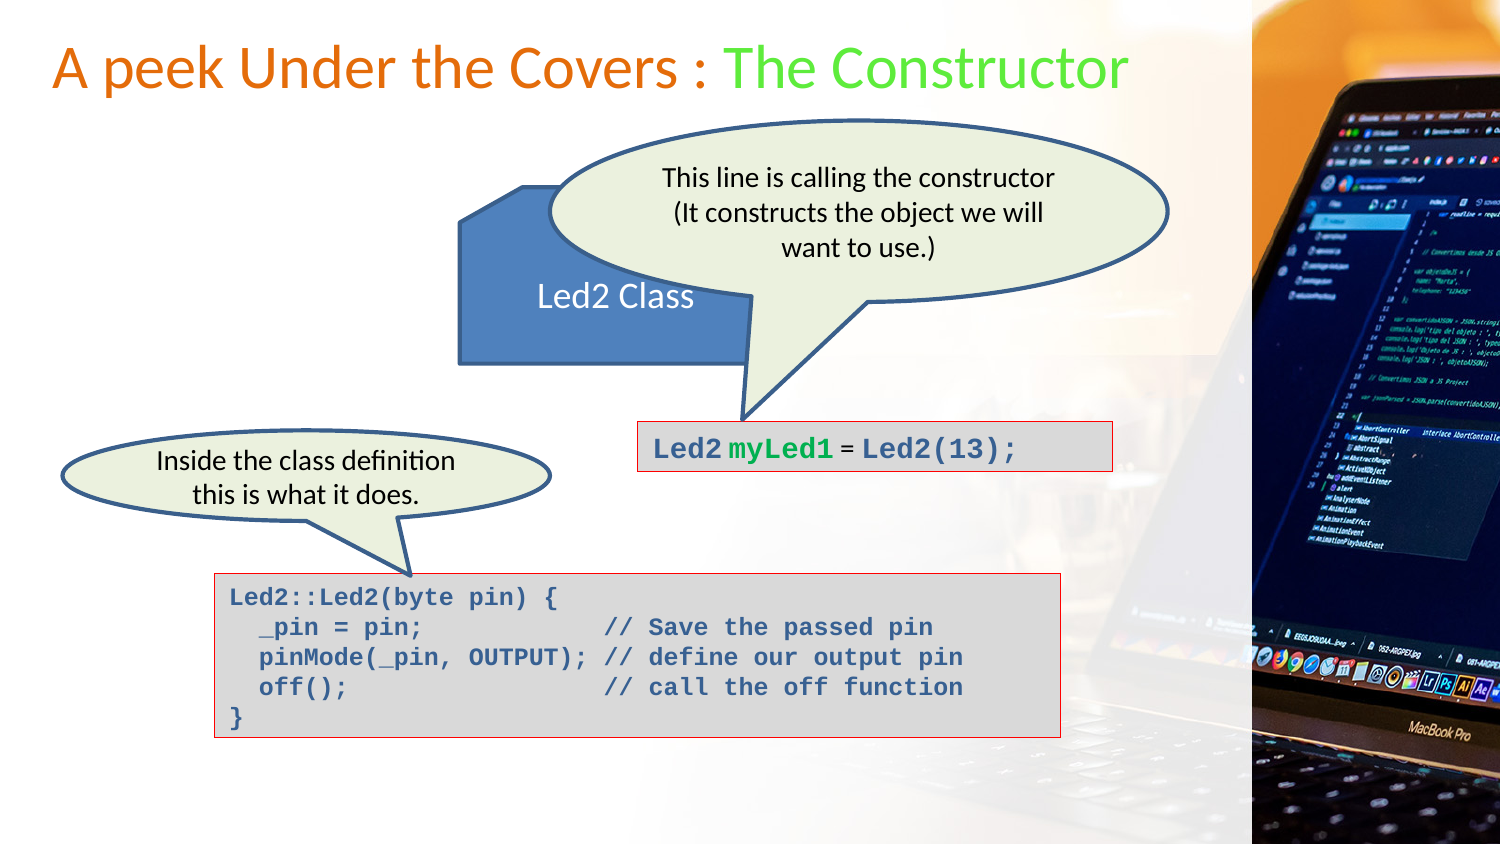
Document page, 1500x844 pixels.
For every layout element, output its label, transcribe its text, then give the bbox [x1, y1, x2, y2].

text_box Led2::Led2(byte pin) { _pin = pin; // Save the passed pin pinMode(_pin, OUTPUT); // define our output pin off(); // call the off function } [214, 573, 1061, 738]
text_box Inside the class definition this is what it does. [60, 428, 553, 578]
title A peek Under the Covers : The Constructor [37, 18, 1288, 110]
text_box This line is calling the constructor (It constructs the object we will want to use.) [547, 118, 1170, 422]
picture [0, 0, 1500, 844]
text_box Led2 myLed1 = Led2(13); [637, 421, 1113, 472]
text_box Led2 Class [457, 185, 749, 366]
